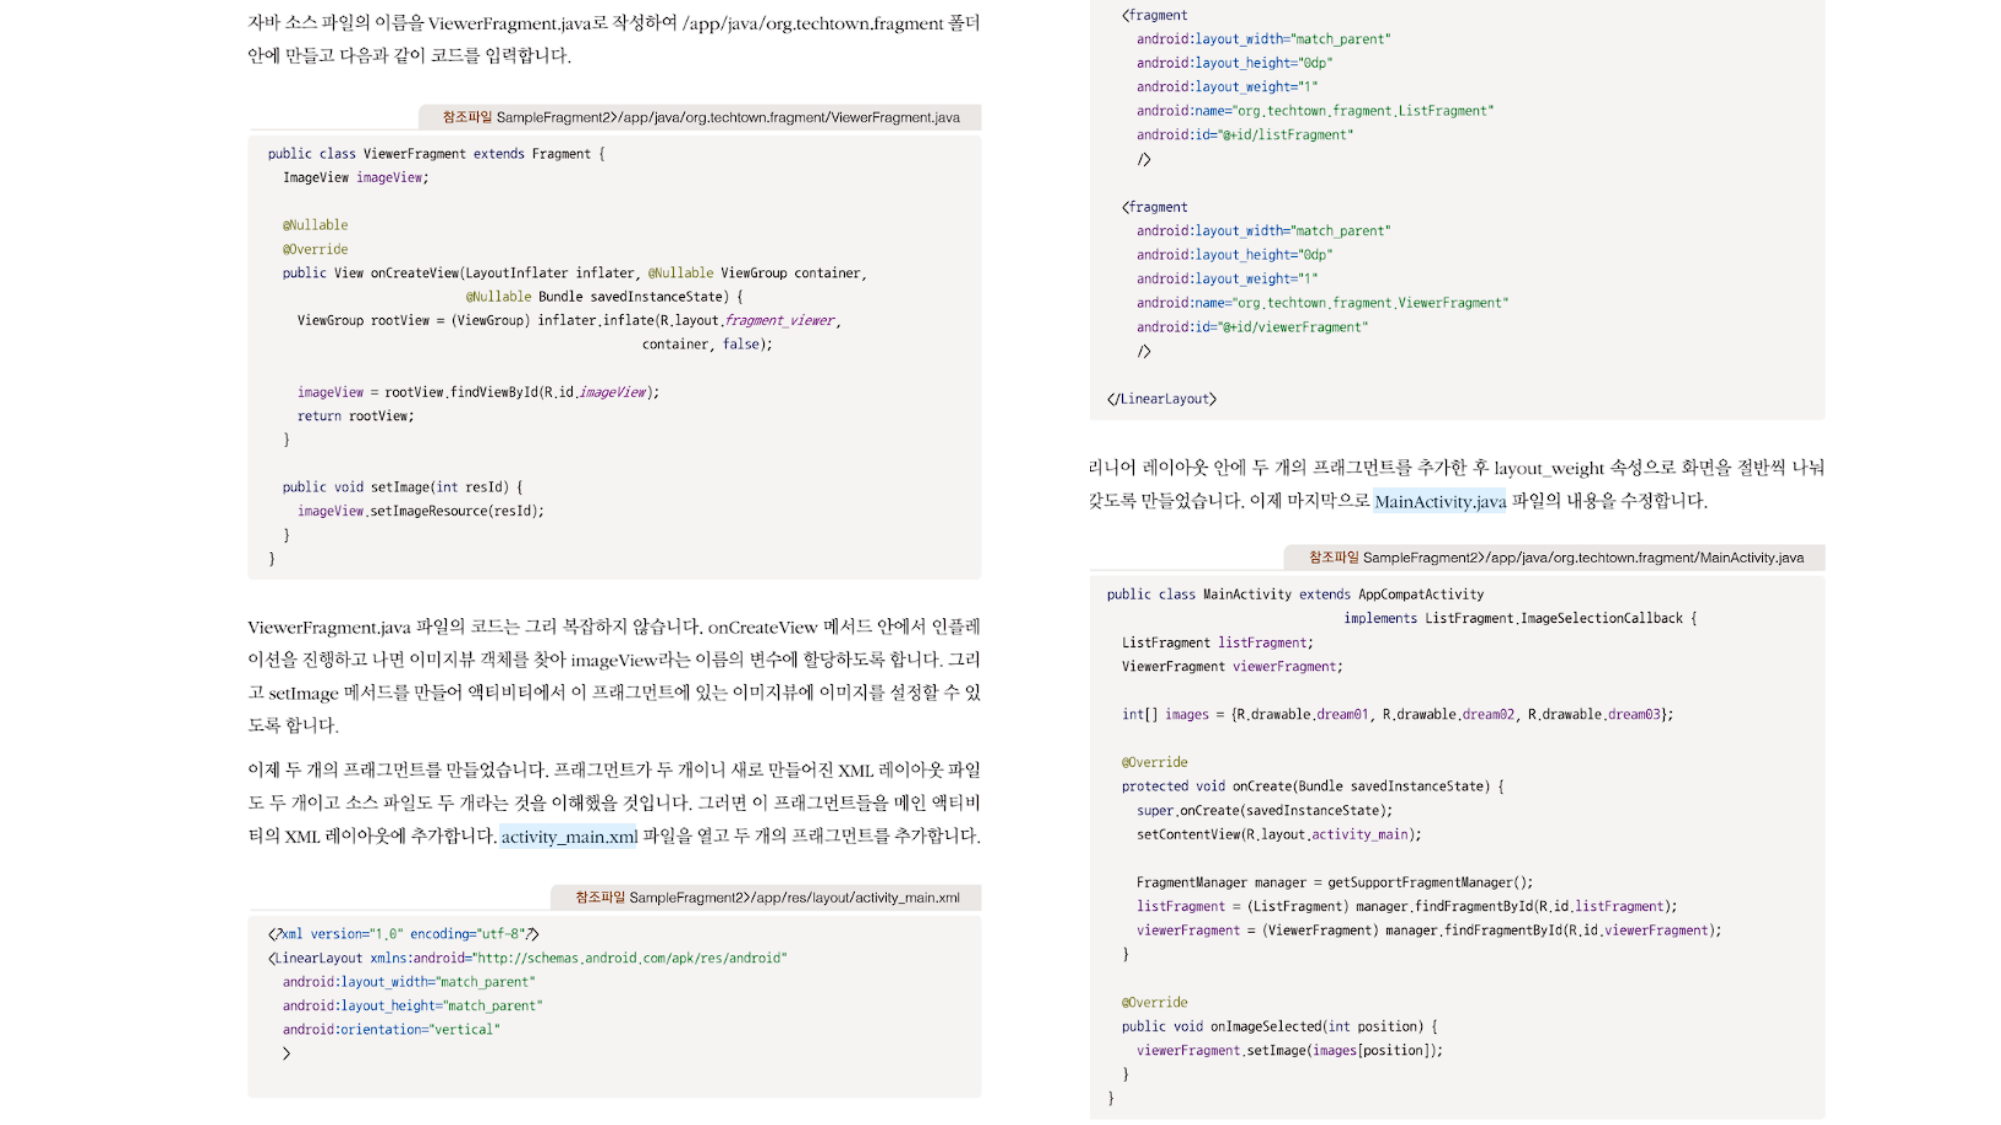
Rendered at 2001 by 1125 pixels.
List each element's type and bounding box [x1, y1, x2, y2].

picture [1090, 0, 1858, 1125]
picture [217, 0, 1025, 1125]
